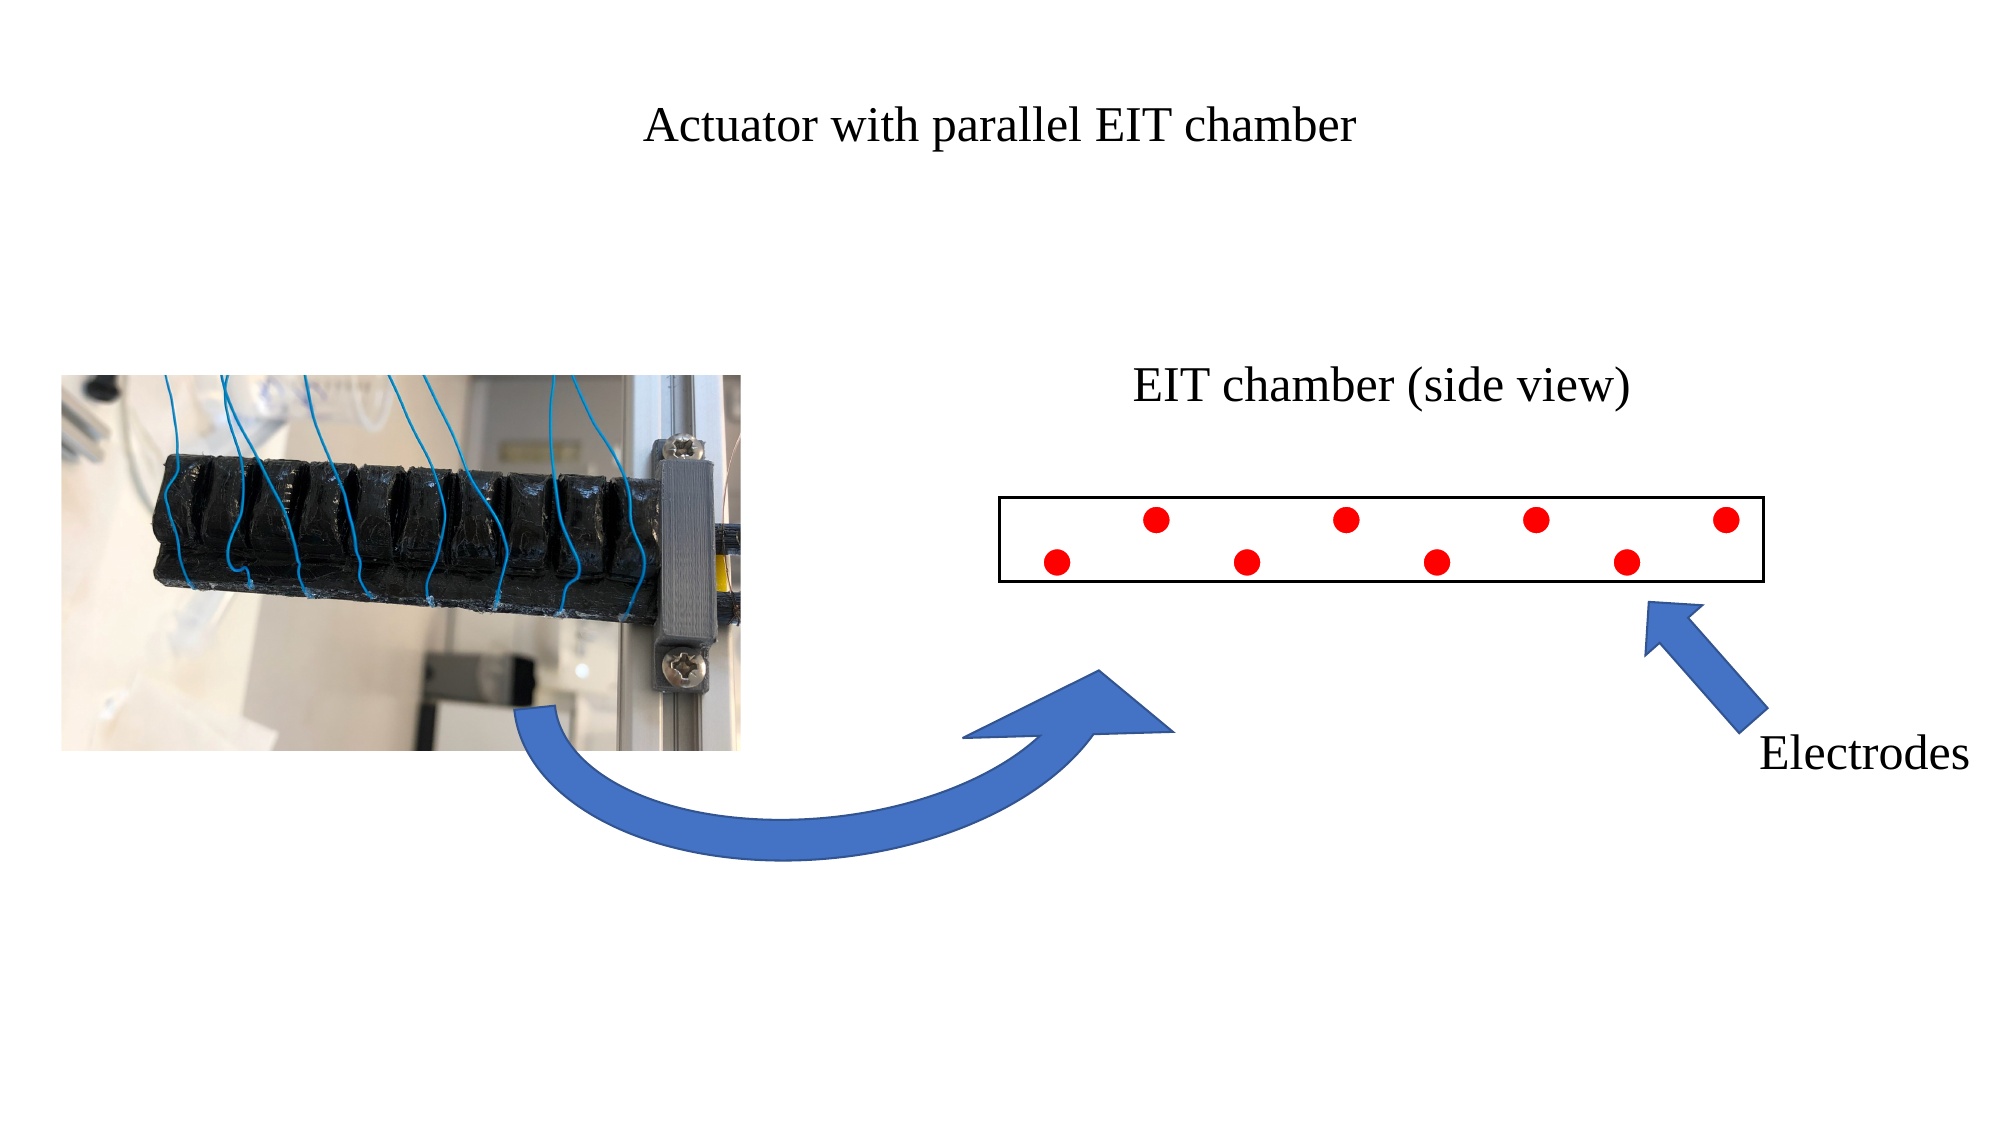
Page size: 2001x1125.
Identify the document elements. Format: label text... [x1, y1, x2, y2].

text_box [1710, 504, 1742, 536]
text_box [1611, 547, 1643, 578]
text_box [999, 496, 1765, 583]
text_box [589, 669, 1176, 862]
picture [62, 222, 741, 903]
text_box [1644, 600, 1770, 735]
text_box [1141, 504, 1172, 536]
text_box [1331, 504, 1362, 536]
text_box [1520, 504, 1552, 536]
text_box [1421, 547, 1453, 578]
text_box [1041, 547, 1073, 578]
text_box Electrodes [1726, 712, 2000, 787]
text_box [1231, 547, 1263, 578]
text_box Actuator with parallel EIT chamber [520, 84, 1480, 159]
text_box EIT chamber (side view) [1085, 343, 1679, 419]
